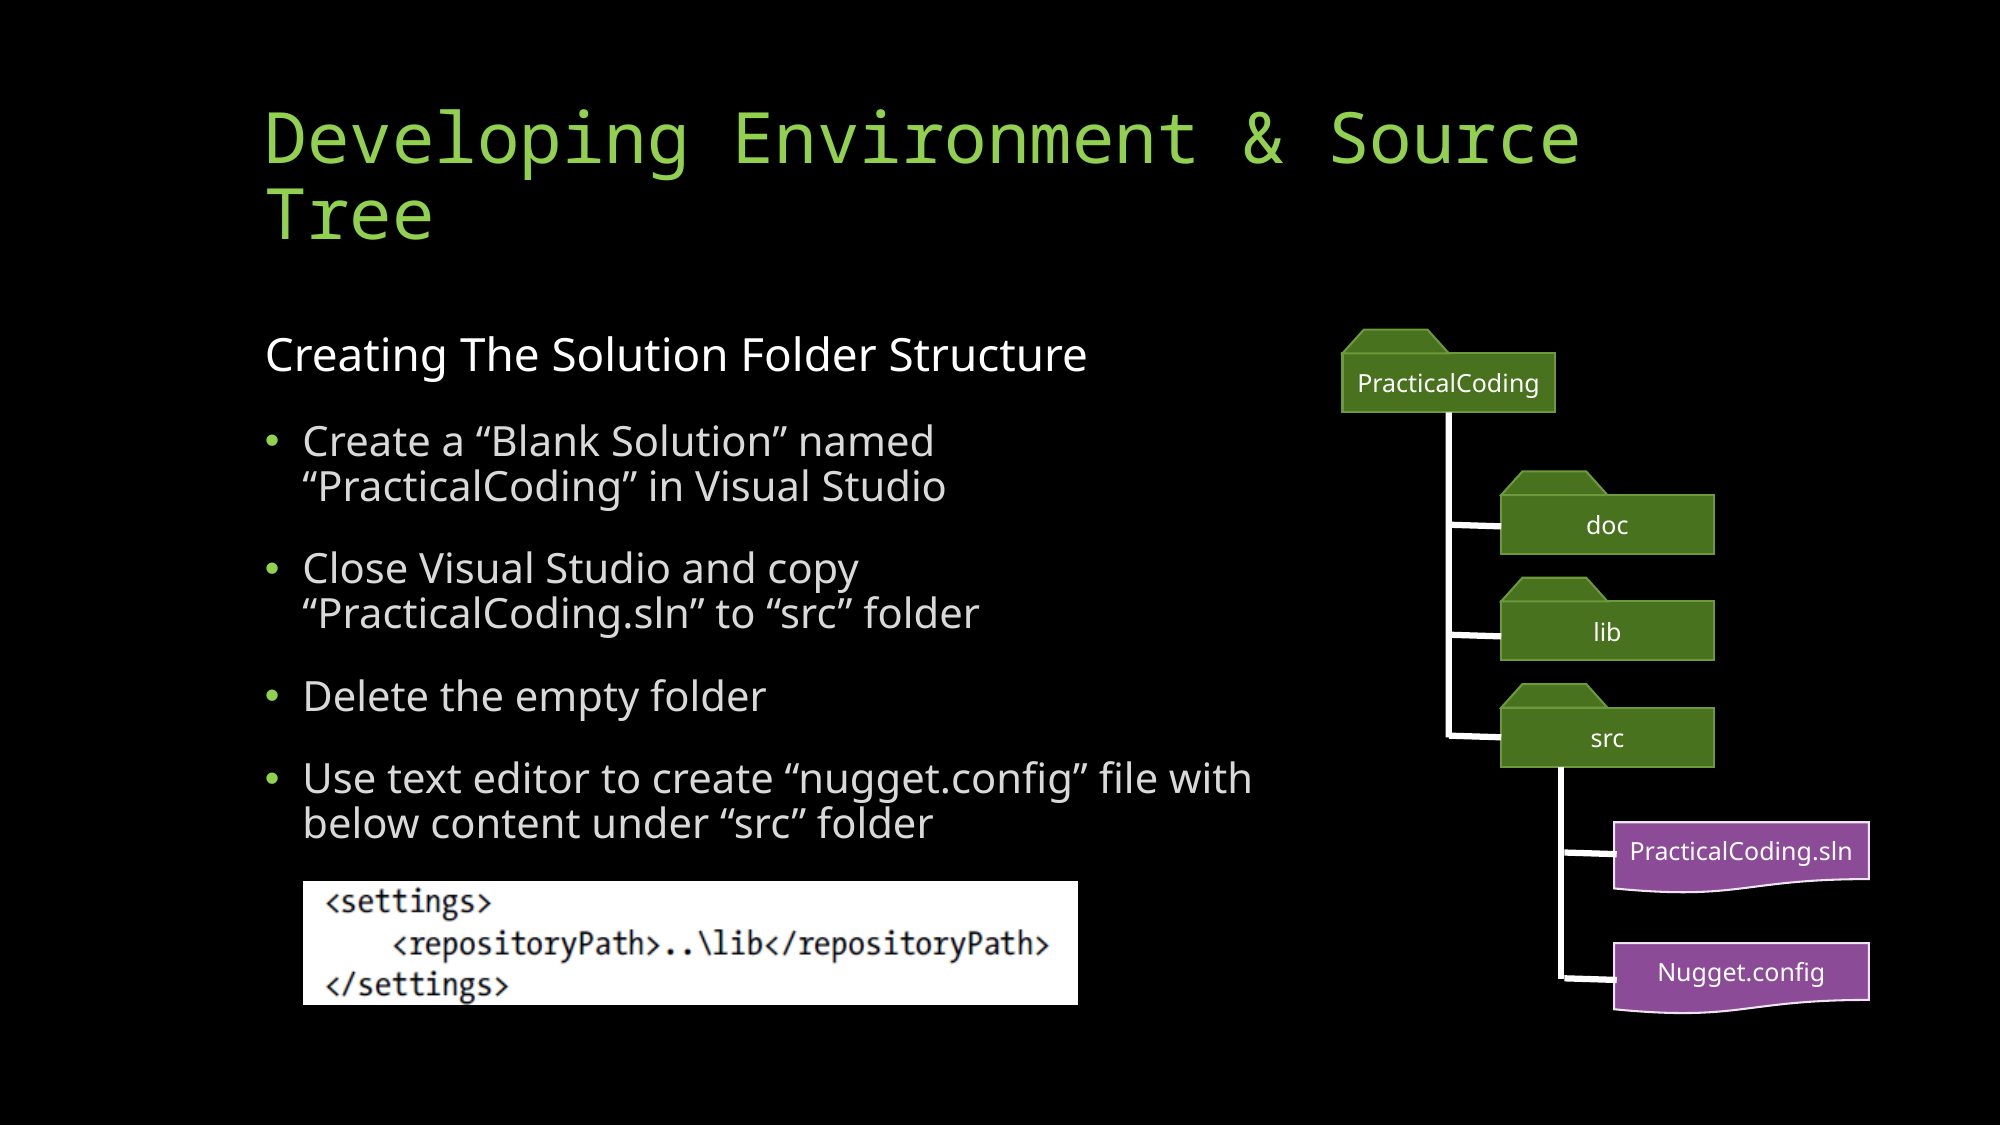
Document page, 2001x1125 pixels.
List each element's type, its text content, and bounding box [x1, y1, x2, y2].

list Creating The Solution Folder Structure [249, 299, 1178, 412]
text_box PracticalCoding [1341, 352, 1556, 413]
text_box doc [1500, 494, 1715, 555]
list Create a “Blank Solution” named “PracticalCoding” in Visual Studio Close Visual Studio and copy “PracticalCoding.sln” to “src” folder Delete the empty folder Use text editor to create “nugget.config” file with below content under “src” folder [249, 412, 1284, 917]
text_box src [1500, 707, 1715, 768]
text_box [1340, 328, 1452, 355]
text_box lib [1500, 600, 1715, 661]
title Developing Environment & Source Tree [249, 75, 1750, 263]
text_box [1498, 470, 1610, 497]
text_box PracticalCoding.sln [1613, 821, 1870, 894]
text_box [1498, 576, 1610, 603]
text_box Nugget.config [1613, 942, 1870, 1015]
picture [303, 881, 1079, 1005]
text_box [1498, 683, 1610, 709]
